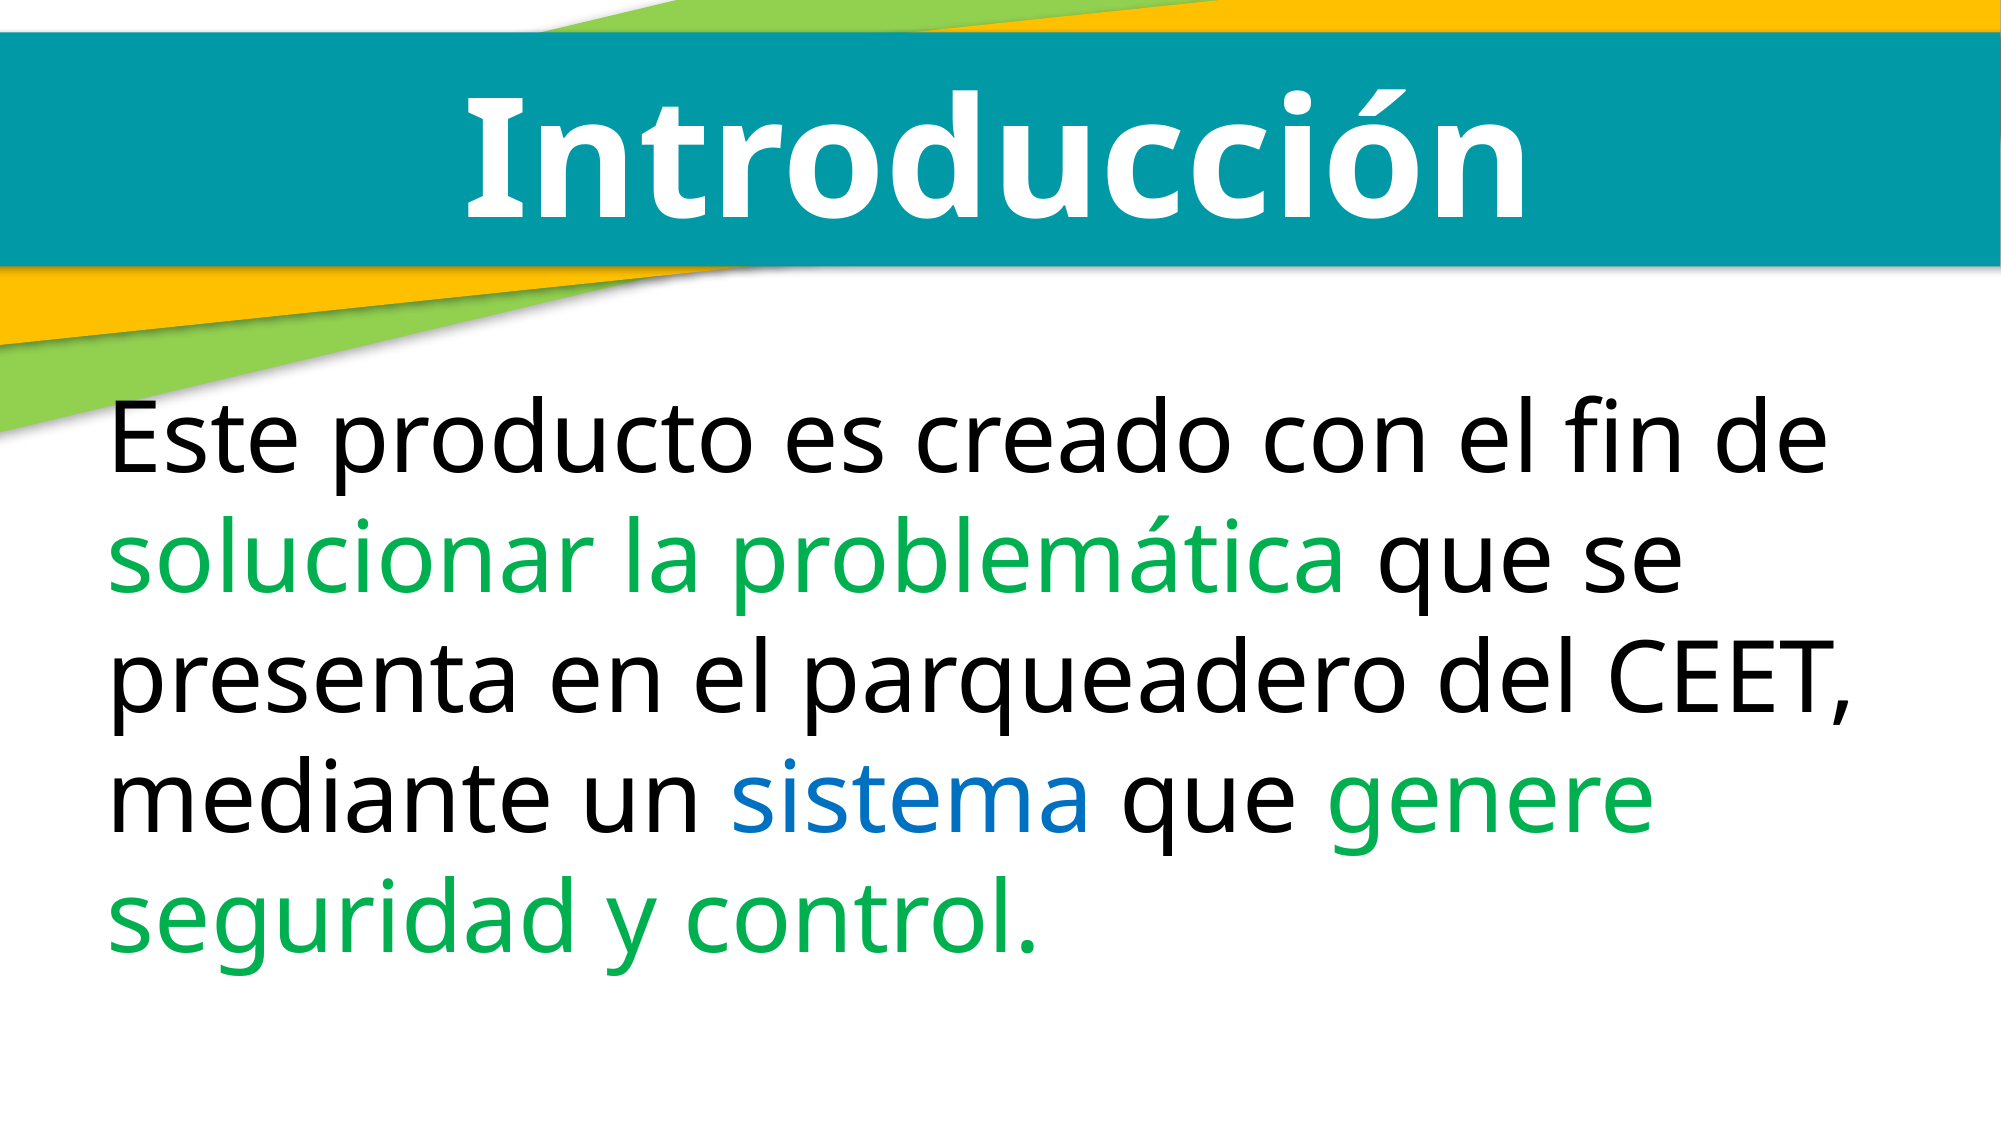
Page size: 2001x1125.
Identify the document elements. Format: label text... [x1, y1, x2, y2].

text_box [302, 392, 1635, 412]
text_box [249, 933, 1750, 1125]
text_box [249, 0, 1750, 33]
text_box [249, 269, 1750, 412]
text_box Este producto es creado con el fin de solucionar la problemática que se presenta en el parqueadero del CEET, mediante un sistema que genere seguridad y control. [91, 412, 1948, 933]
text_box Introducción [0, 33, 2000, 269]
